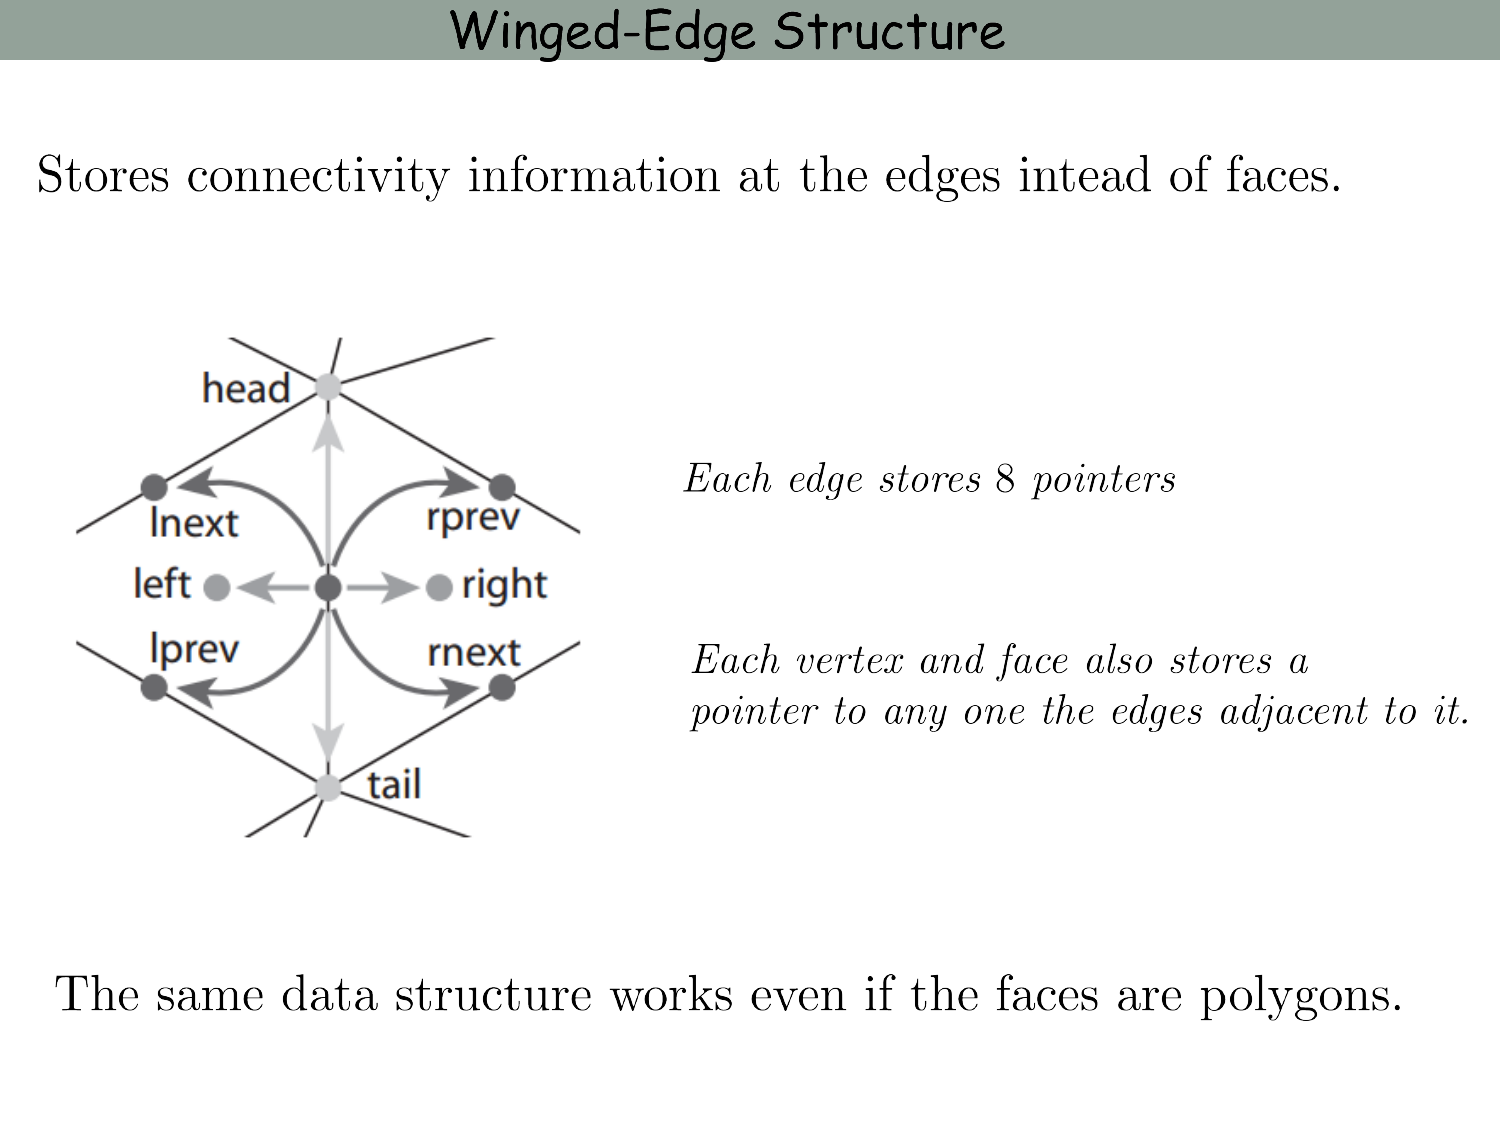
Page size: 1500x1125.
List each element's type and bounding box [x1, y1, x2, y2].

picture [39, 154, 1340, 202]
picture [449, 7, 1005, 62]
picture [689, 643, 1467, 732]
picture [55, 974, 1400, 1021]
picture [682, 462, 1176, 501]
picture [24, 299, 651, 858]
